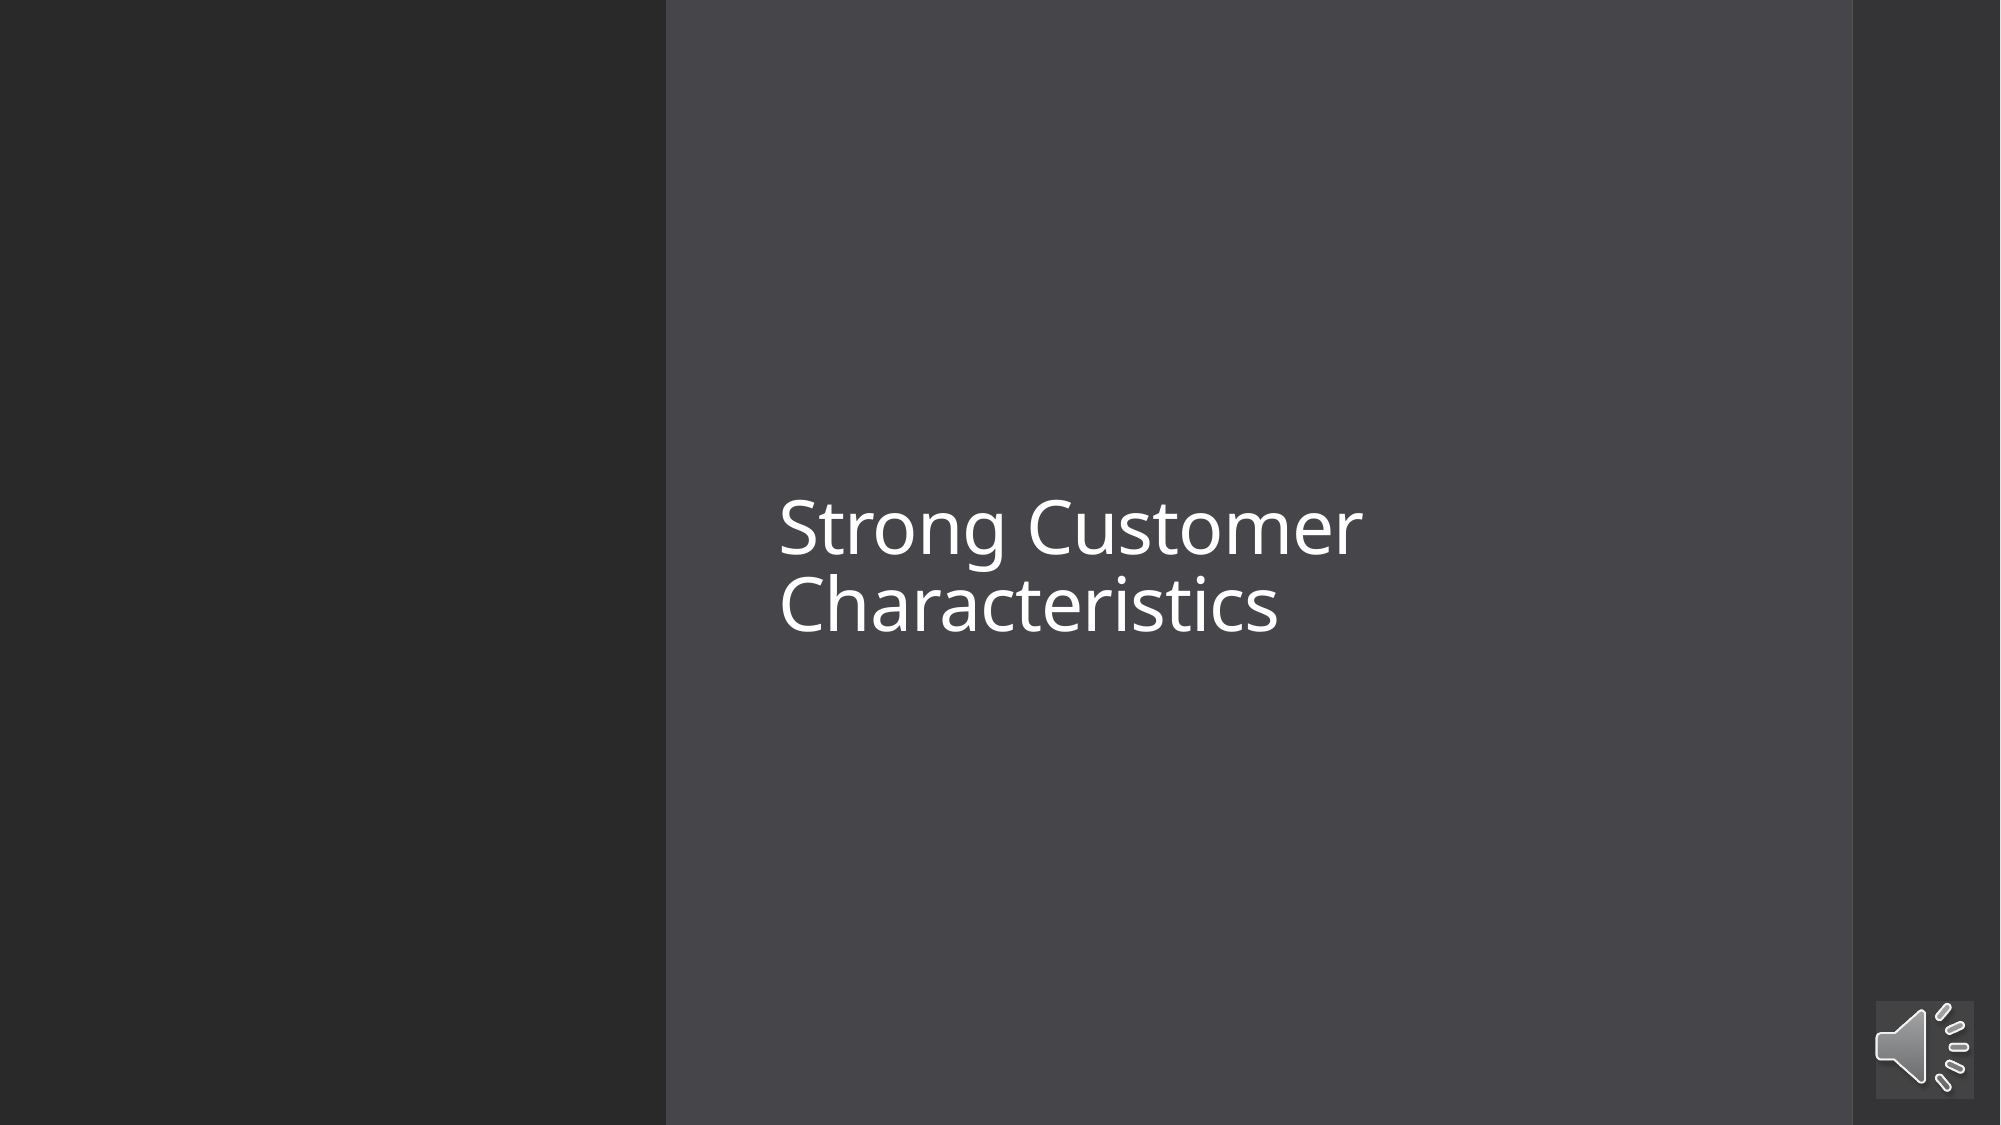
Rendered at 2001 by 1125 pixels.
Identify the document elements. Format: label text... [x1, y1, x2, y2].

title Strong Customer Characteristics [763, 152, 1796, 988]
text_box [667, 0, 1854, 1125]
picture [1874, 999, 1976, 1101]
text_box [0, 0, 667, 1125]
